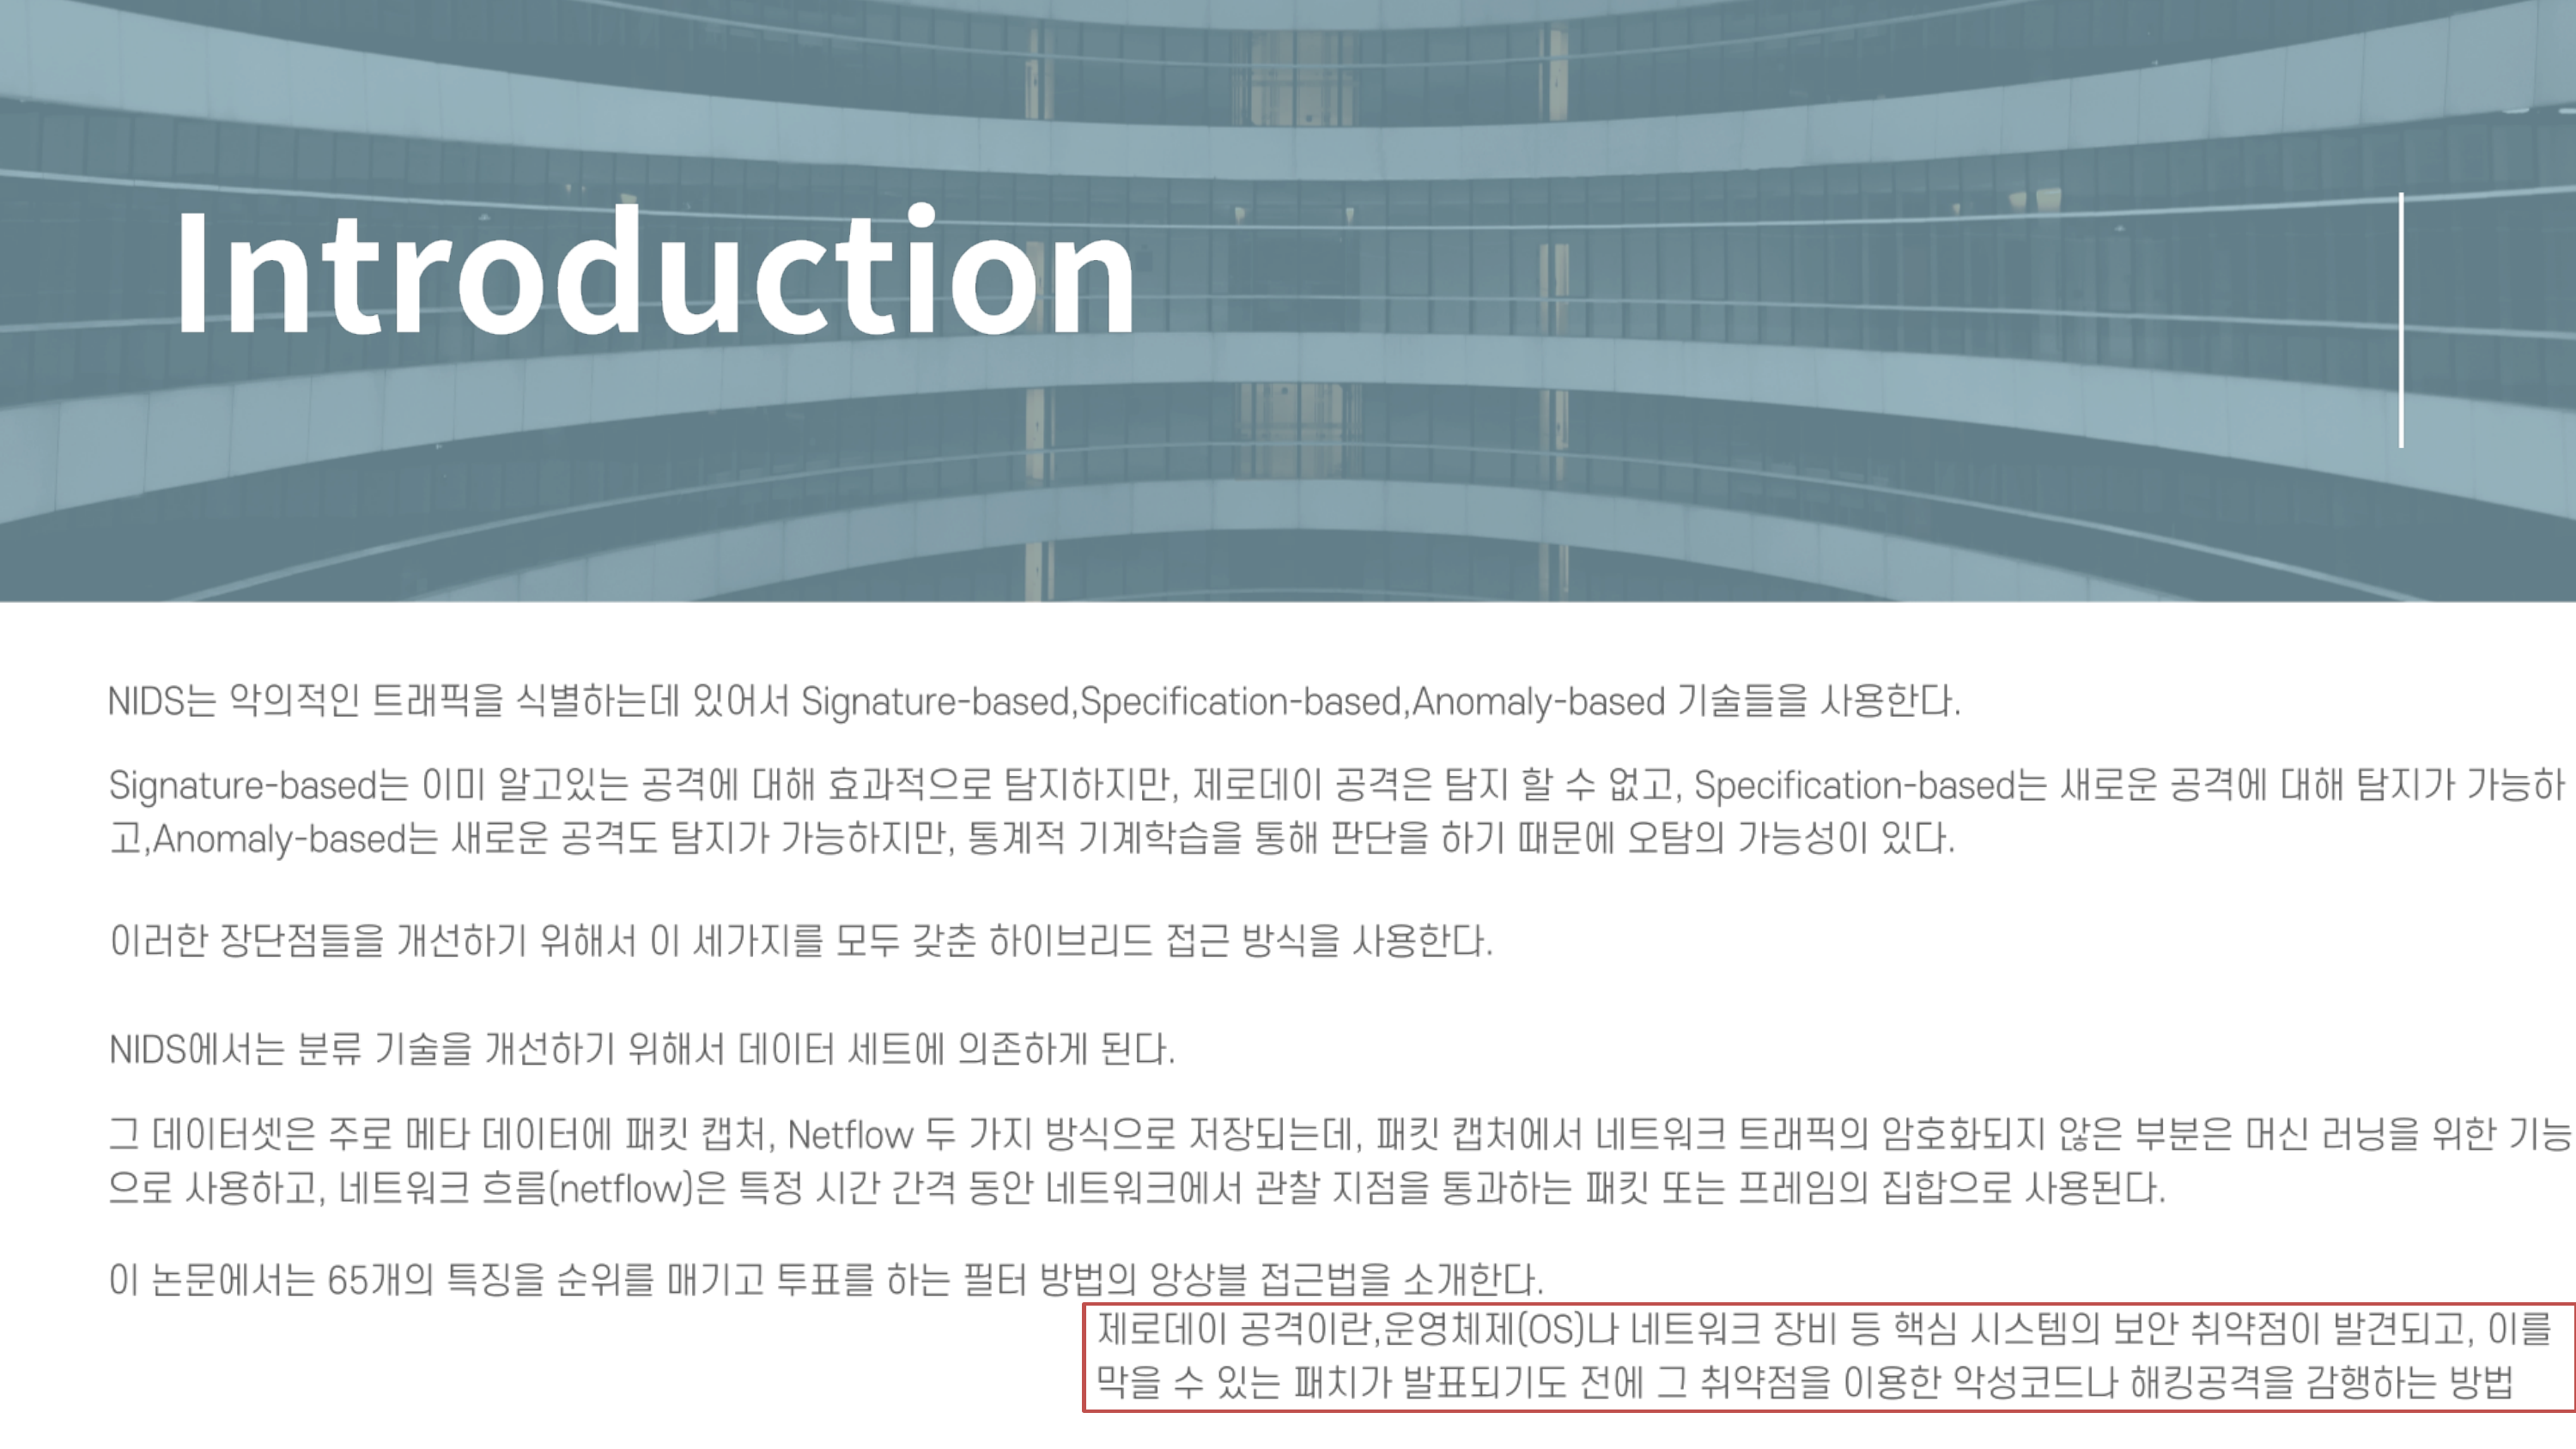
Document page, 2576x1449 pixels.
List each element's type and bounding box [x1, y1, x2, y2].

picture [102, 1249, 2569, 1416]
picture [104, 910, 1510, 974]
text_box [1082, 1323, 1085, 1413]
text_box [0, 0, 2576, 603]
picture [102, 669, 1977, 741]
picture [104, 1017, 1191, 1082]
text_box [2274, 310, 2529, 330]
picture [104, 754, 2576, 879]
picture [102, 1103, 2576, 1223]
picture [143, 127, 1201, 409]
